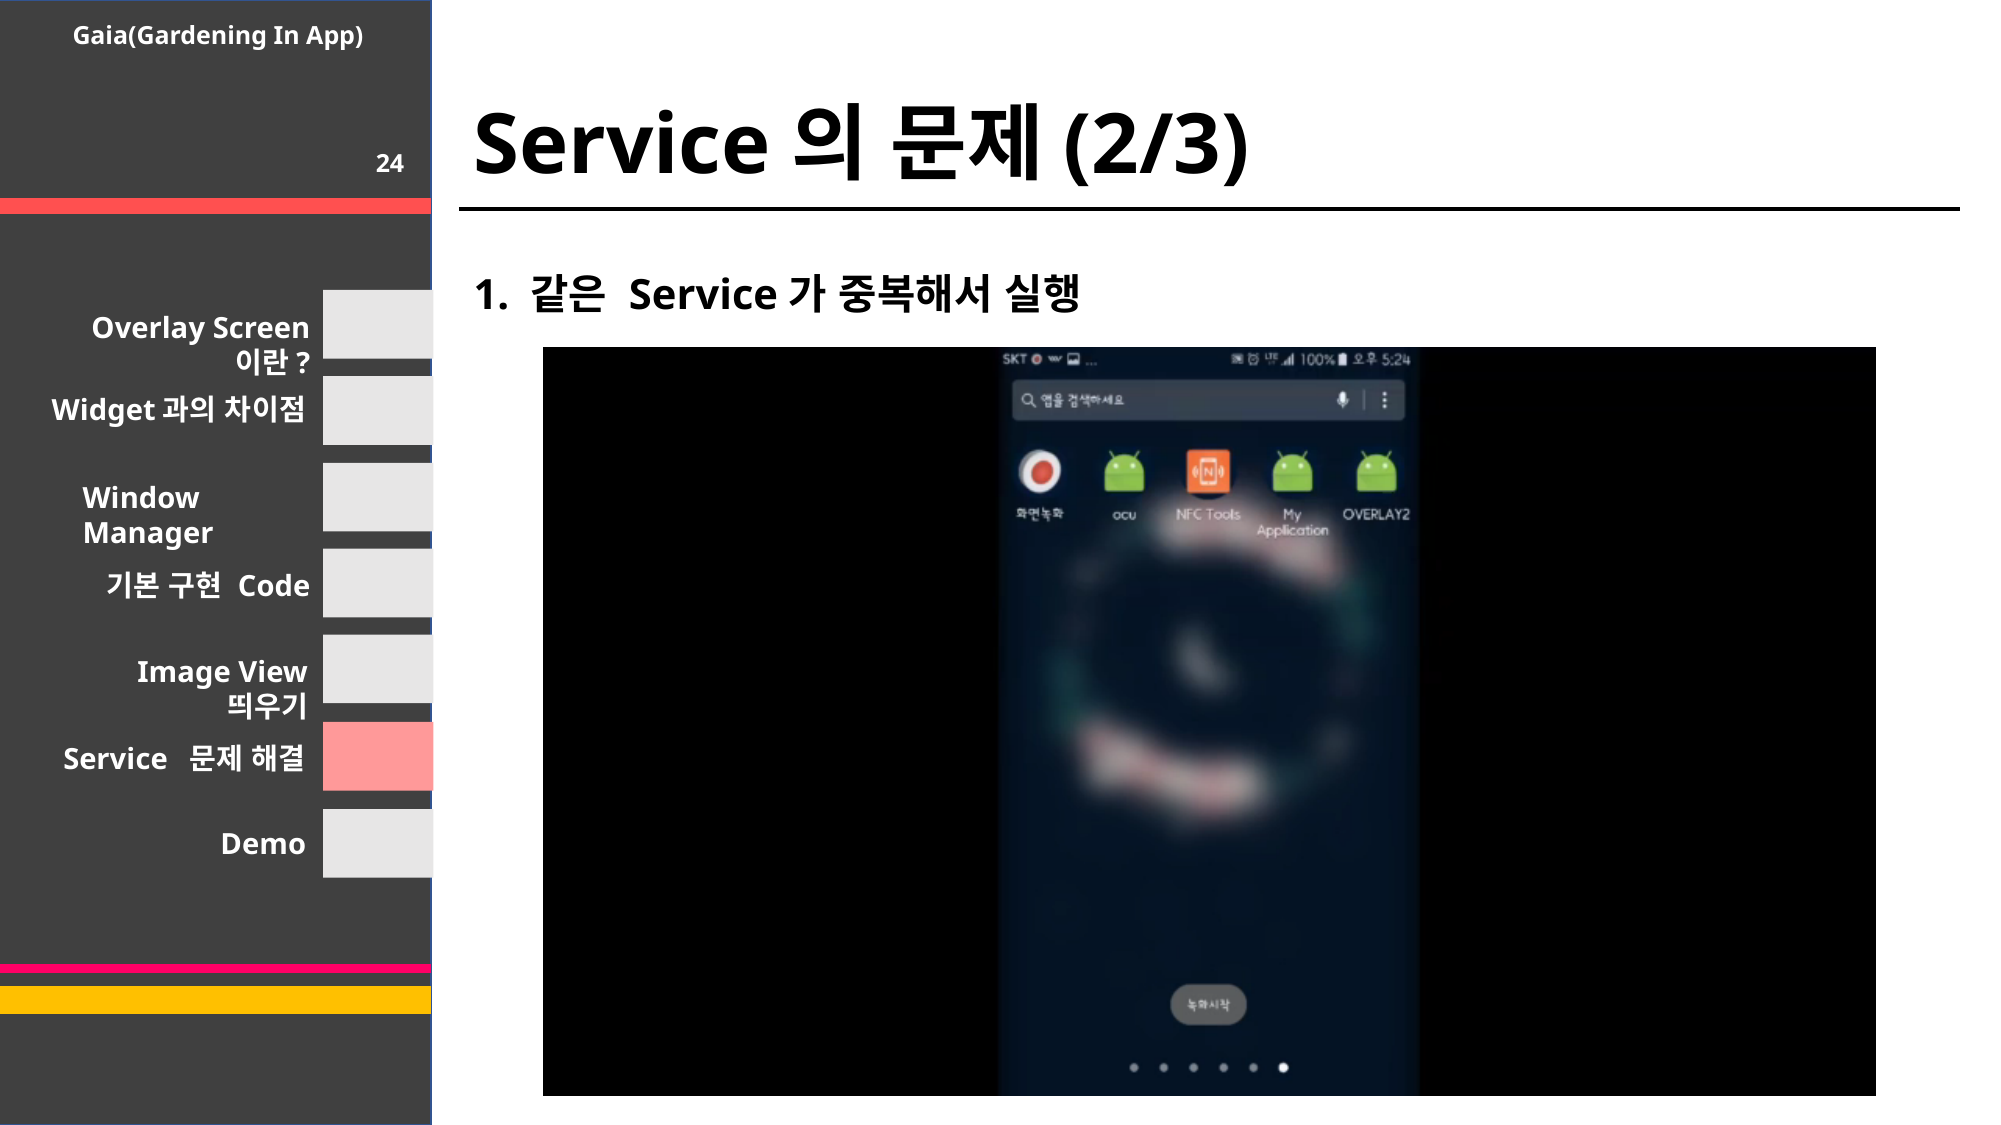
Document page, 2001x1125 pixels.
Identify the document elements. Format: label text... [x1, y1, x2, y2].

text_box Service의 문제(2/3) [458, 82, 1913, 198]
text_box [0, 0, 432, 1125]
text_box 1. 같은 Service가 중복해서 실행 [458, 260, 1686, 326]
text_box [542, 346, 1877, 1097]
